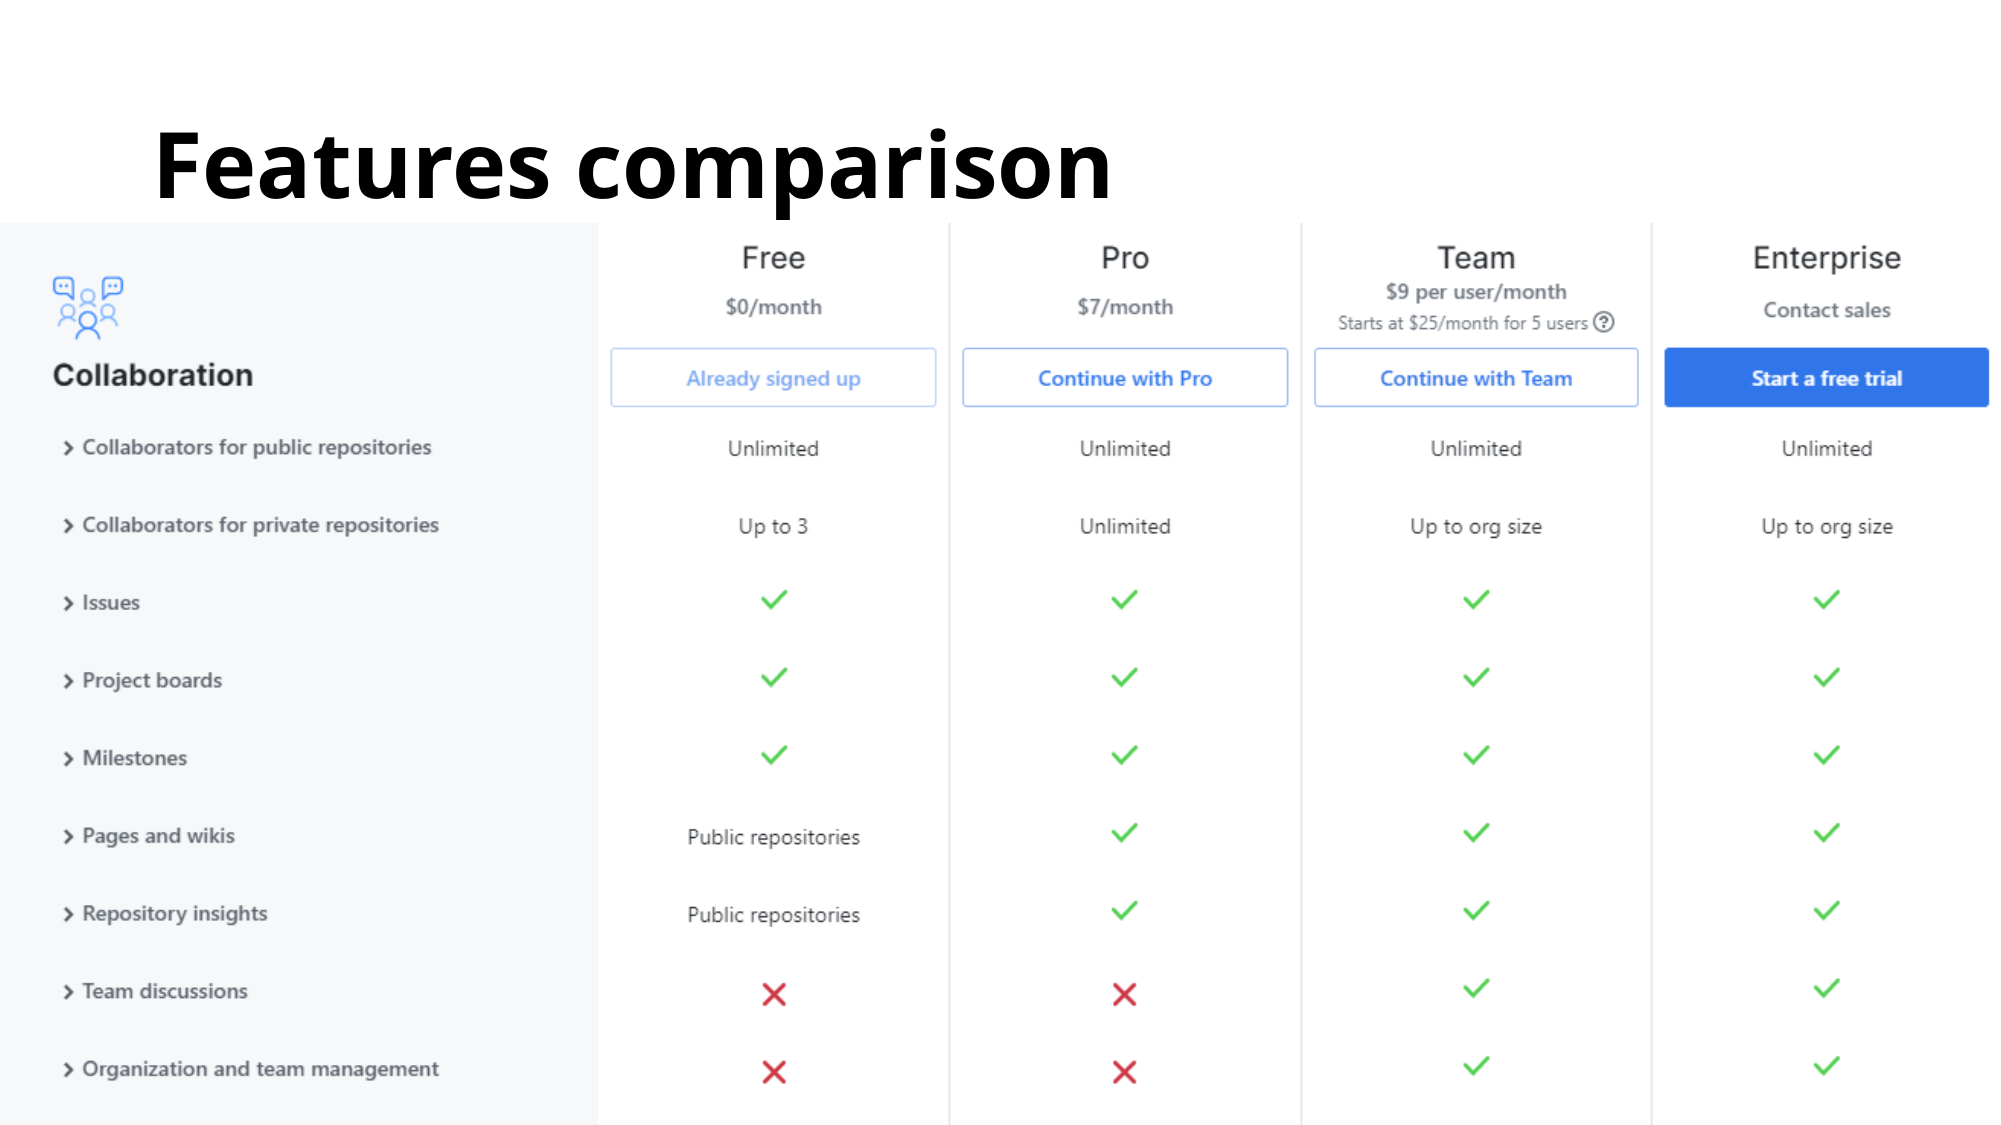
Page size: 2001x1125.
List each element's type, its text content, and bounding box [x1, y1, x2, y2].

title Features comparison [137, 59, 1863, 223]
picture [0, 223, 2000, 1125]
